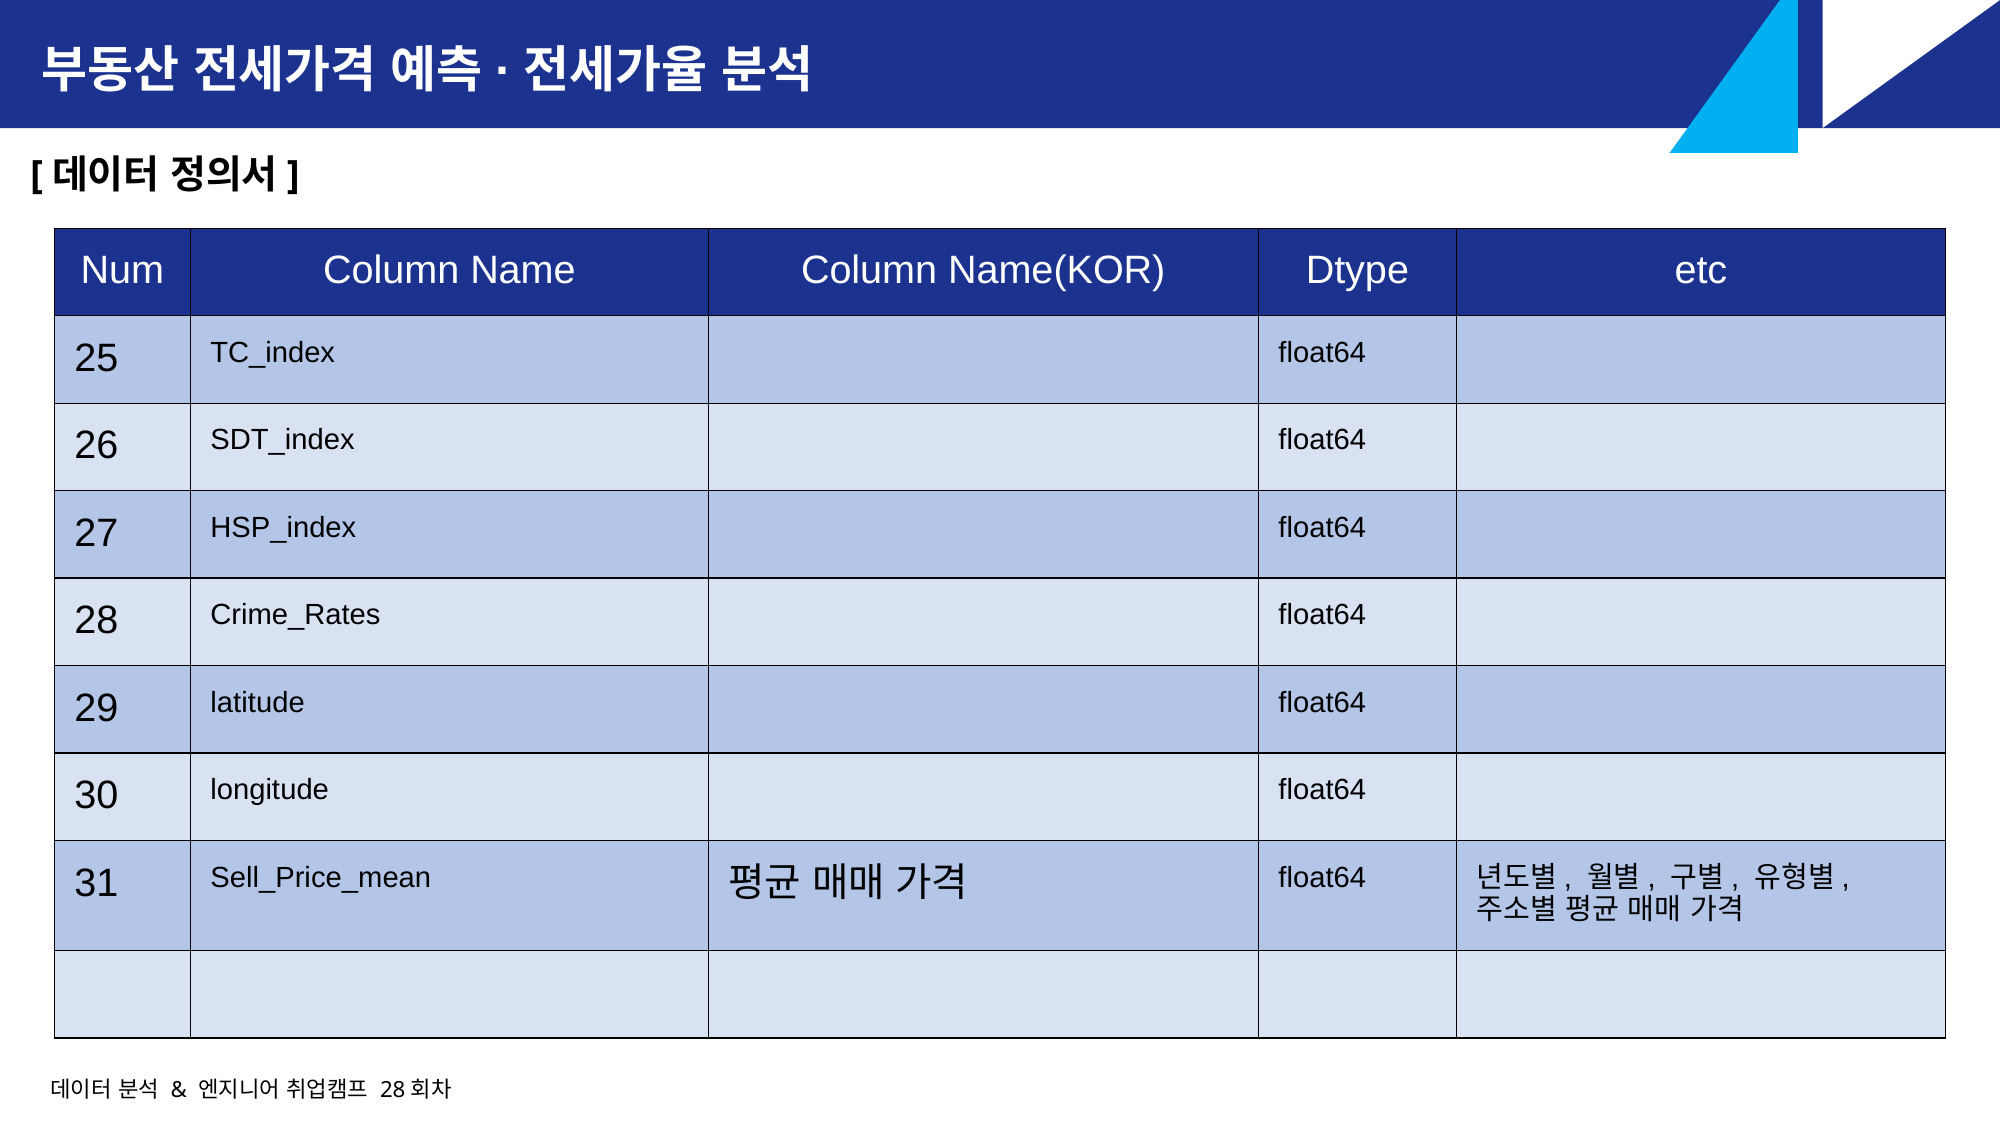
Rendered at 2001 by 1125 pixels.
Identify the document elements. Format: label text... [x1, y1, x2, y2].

table_cell [709, 666, 1258, 752]
table_cell 29 [55, 666, 190, 752]
table_cell [1259, 951, 1456, 1037]
table_cell [709, 404, 1258, 490]
table_cell [191, 951, 708, 1037]
table_header Column Name(KOR) [709, 229, 1258, 315]
table_cell [1457, 754, 1945, 840]
table_cell float64 [1259, 404, 1456, 490]
table_cell longitude [191, 754, 708, 840]
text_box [1644, 0, 2000, 129]
table_cell TC_index [191, 316, 708, 403]
table_cell 26 [55, 404, 190, 490]
table_cell [709, 316, 1258, 403]
table_cell 25 [55, 316, 190, 403]
table_cell [55, 951, 190, 1037]
table_cell [709, 491, 1258, 577]
table_cell [1457, 666, 1945, 752]
table_cell [1457, 316, 1945, 403]
table_cell 평균 매매 가격 [709, 841, 1258, 950]
table_cell [709, 754, 1258, 840]
table_cell 31 [55, 841, 190, 950]
table_cell float64 [1259, 841, 1456, 950]
text_box 데이터 분석 & 엔지니어 취업캠프 28회차 [18, 1062, 484, 1110]
table_cell Crime_Rates [191, 579, 708, 665]
table_cell 년도별, 월별, 구별, 유형별, 주소별 평균 매매 가격 [1457, 841, 1945, 950]
table_cell [709, 579, 1258, 665]
table_cell [1457, 579, 1945, 665]
table_cell Sell_Price_mean [191, 841, 708, 950]
table_header Dtype [1259, 229, 1456, 315]
text_box [데이터 정의서] [15, 142, 521, 204]
table_cell [1457, 491, 1945, 577]
table_cell SDT_index [191, 404, 708, 490]
table_cell [709, 951, 1258, 1037]
table_cell HSP_index [191, 491, 708, 577]
table_cell latitude [191, 666, 708, 752]
table_cell [1457, 404, 1945, 490]
table_cell [1457, 951, 1945, 1037]
table_header etc [1457, 229, 1945, 315]
table_cell float64 [1259, 316, 1456, 403]
table_cell float64 [1259, 754, 1456, 840]
table_cell float64 [1259, 666, 1456, 752]
table_cell 28 [55, 579, 190, 665]
table_cell float64 [1259, 491, 1456, 577]
table_cell 30 [55, 754, 190, 840]
table_header Num [55, 229, 190, 315]
table_header Column Name [191, 229, 708, 315]
text_box 부동산 전세가격 예측·전세가율 분석 [0, 0, 1642, 129]
table_cell 27 [55, 491, 190, 577]
table_cell float64 [1259, 579, 1456, 665]
